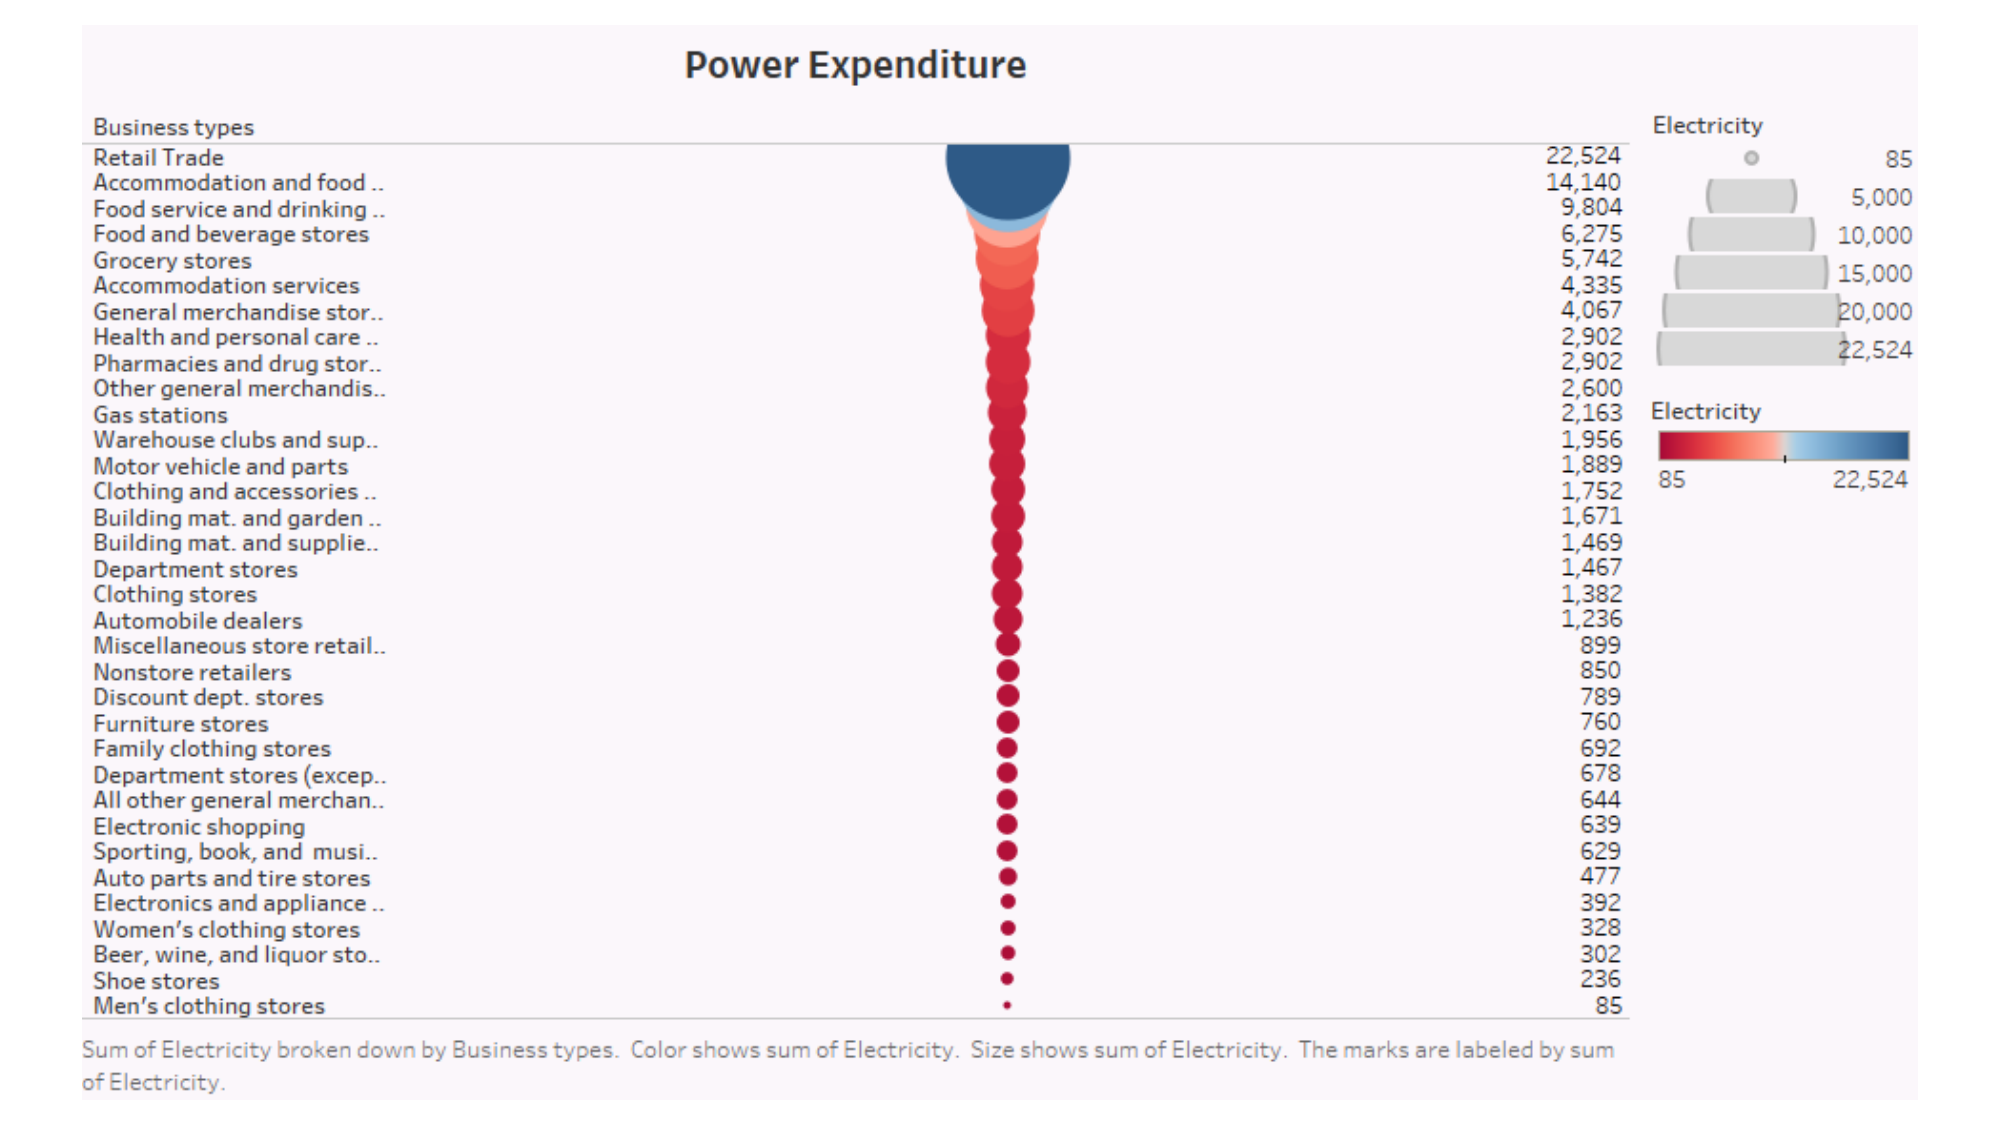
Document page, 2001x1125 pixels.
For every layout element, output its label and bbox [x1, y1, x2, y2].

picture [82, 25, 1918, 1100]
